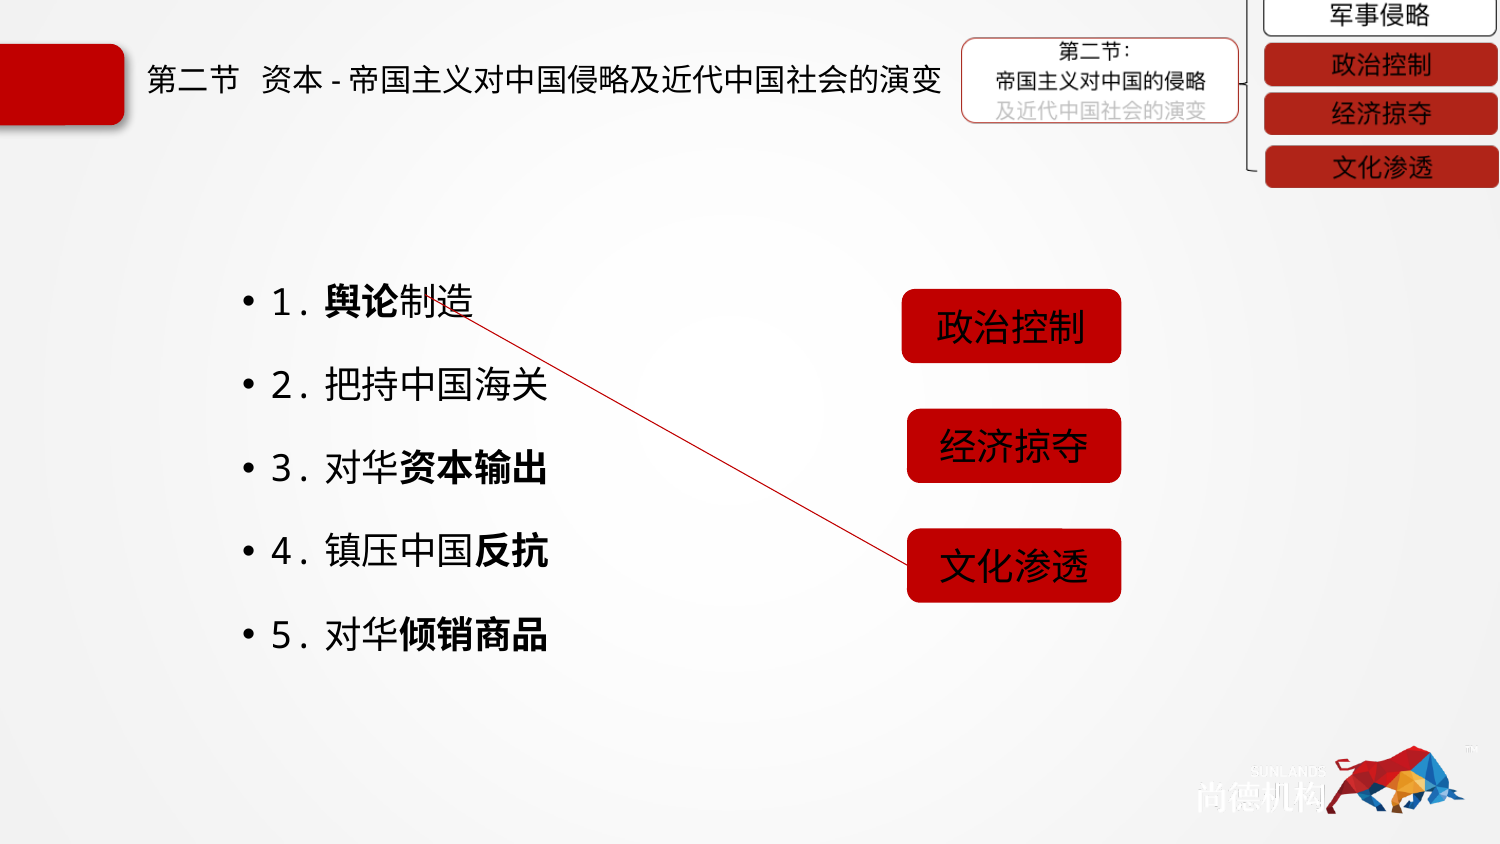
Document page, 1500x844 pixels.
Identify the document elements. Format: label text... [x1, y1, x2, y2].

picture [0, 0, 1500, 844]
text_box 第二节 资本-帝国主义对中国侵略及近代中国社会的演变 [131, 57, 960, 106]
list 1.舆论制造 2.把持中国海关 3.对华资本输出 4.镇压中国反抗 5.对华倾销商品 [227, 248, 685, 690]
text_box 文化渗透 [906, 528, 1122, 603]
text_box 经济掠夺 [909, 408, 1122, 483]
text_box 政治控制 [904, 288, 1122, 364]
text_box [424, 294, 909, 566]
